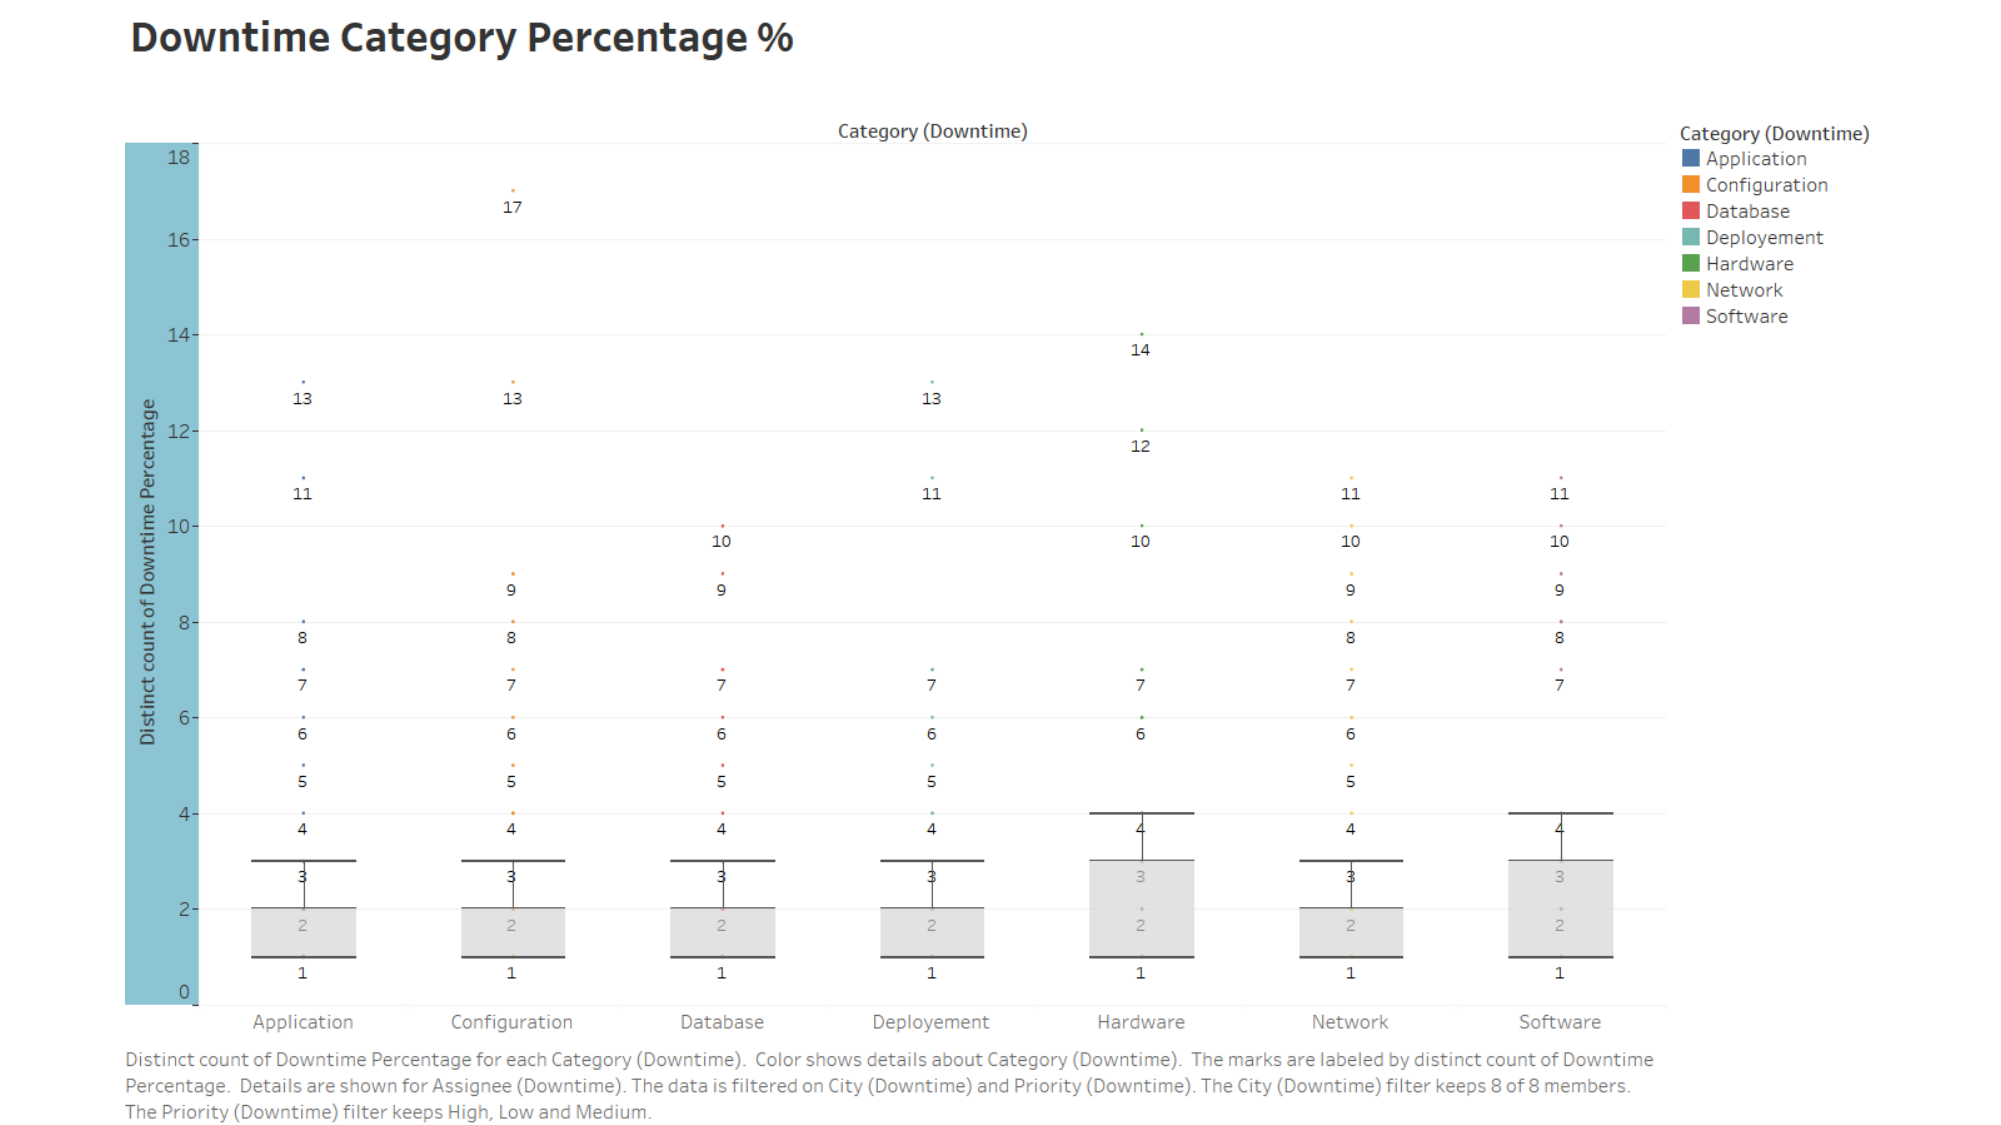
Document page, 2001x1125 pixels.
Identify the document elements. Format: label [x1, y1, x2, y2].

picture [125, 0, 1875, 1125]
